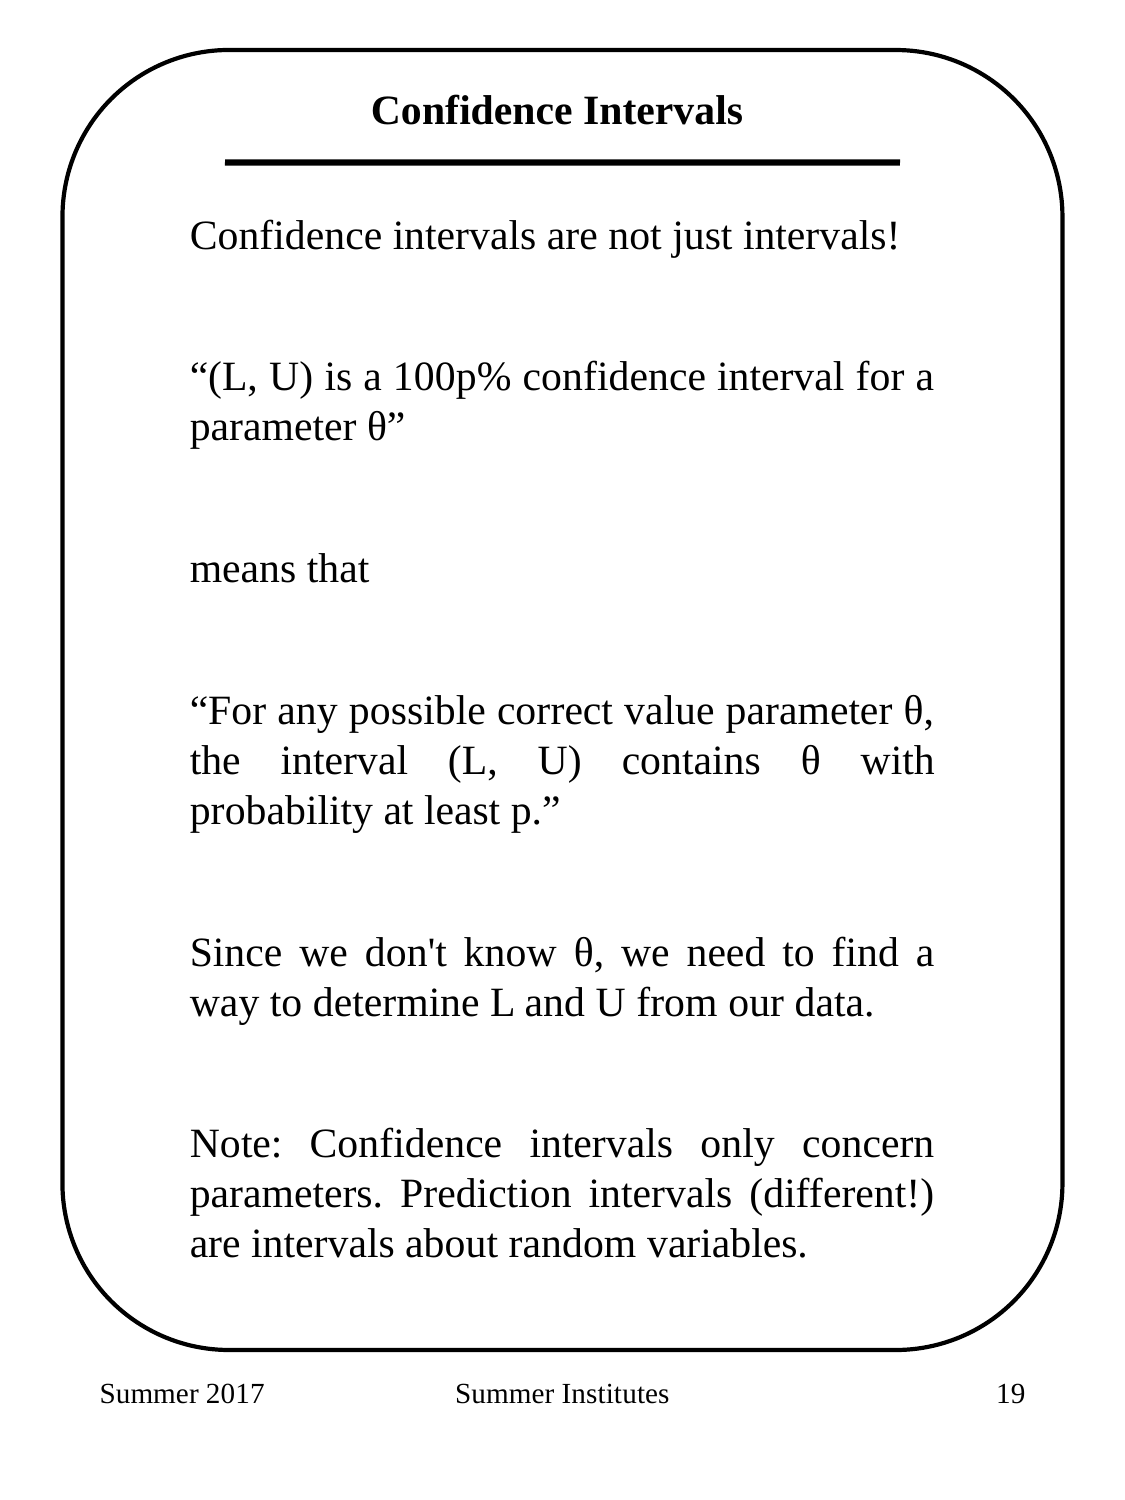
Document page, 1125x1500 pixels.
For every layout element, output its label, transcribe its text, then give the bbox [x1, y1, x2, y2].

text_box Confidence Intervals [200, 75, 925, 140]
footer Summer Institutes [384, 1366, 741, 1467]
slide_number Summer 2017 [84, 1366, 319, 1467]
text_box Confidence intervals are not just intervals! “(L, U) is a 100p% confidence interval for a parameter θ” means that “For any possible correct value parameter θ, the interval (L, U) contains θ with probability at least p.” Since we don't know θ, we need to find a way to determine L and U from our data. Note: Confidence intervals only concern parameters. Prediction intervals (different!) are intervals about random variables. [174, 200, 950, 1345]
slide_number 152 [806, 1366, 1041, 1467]
